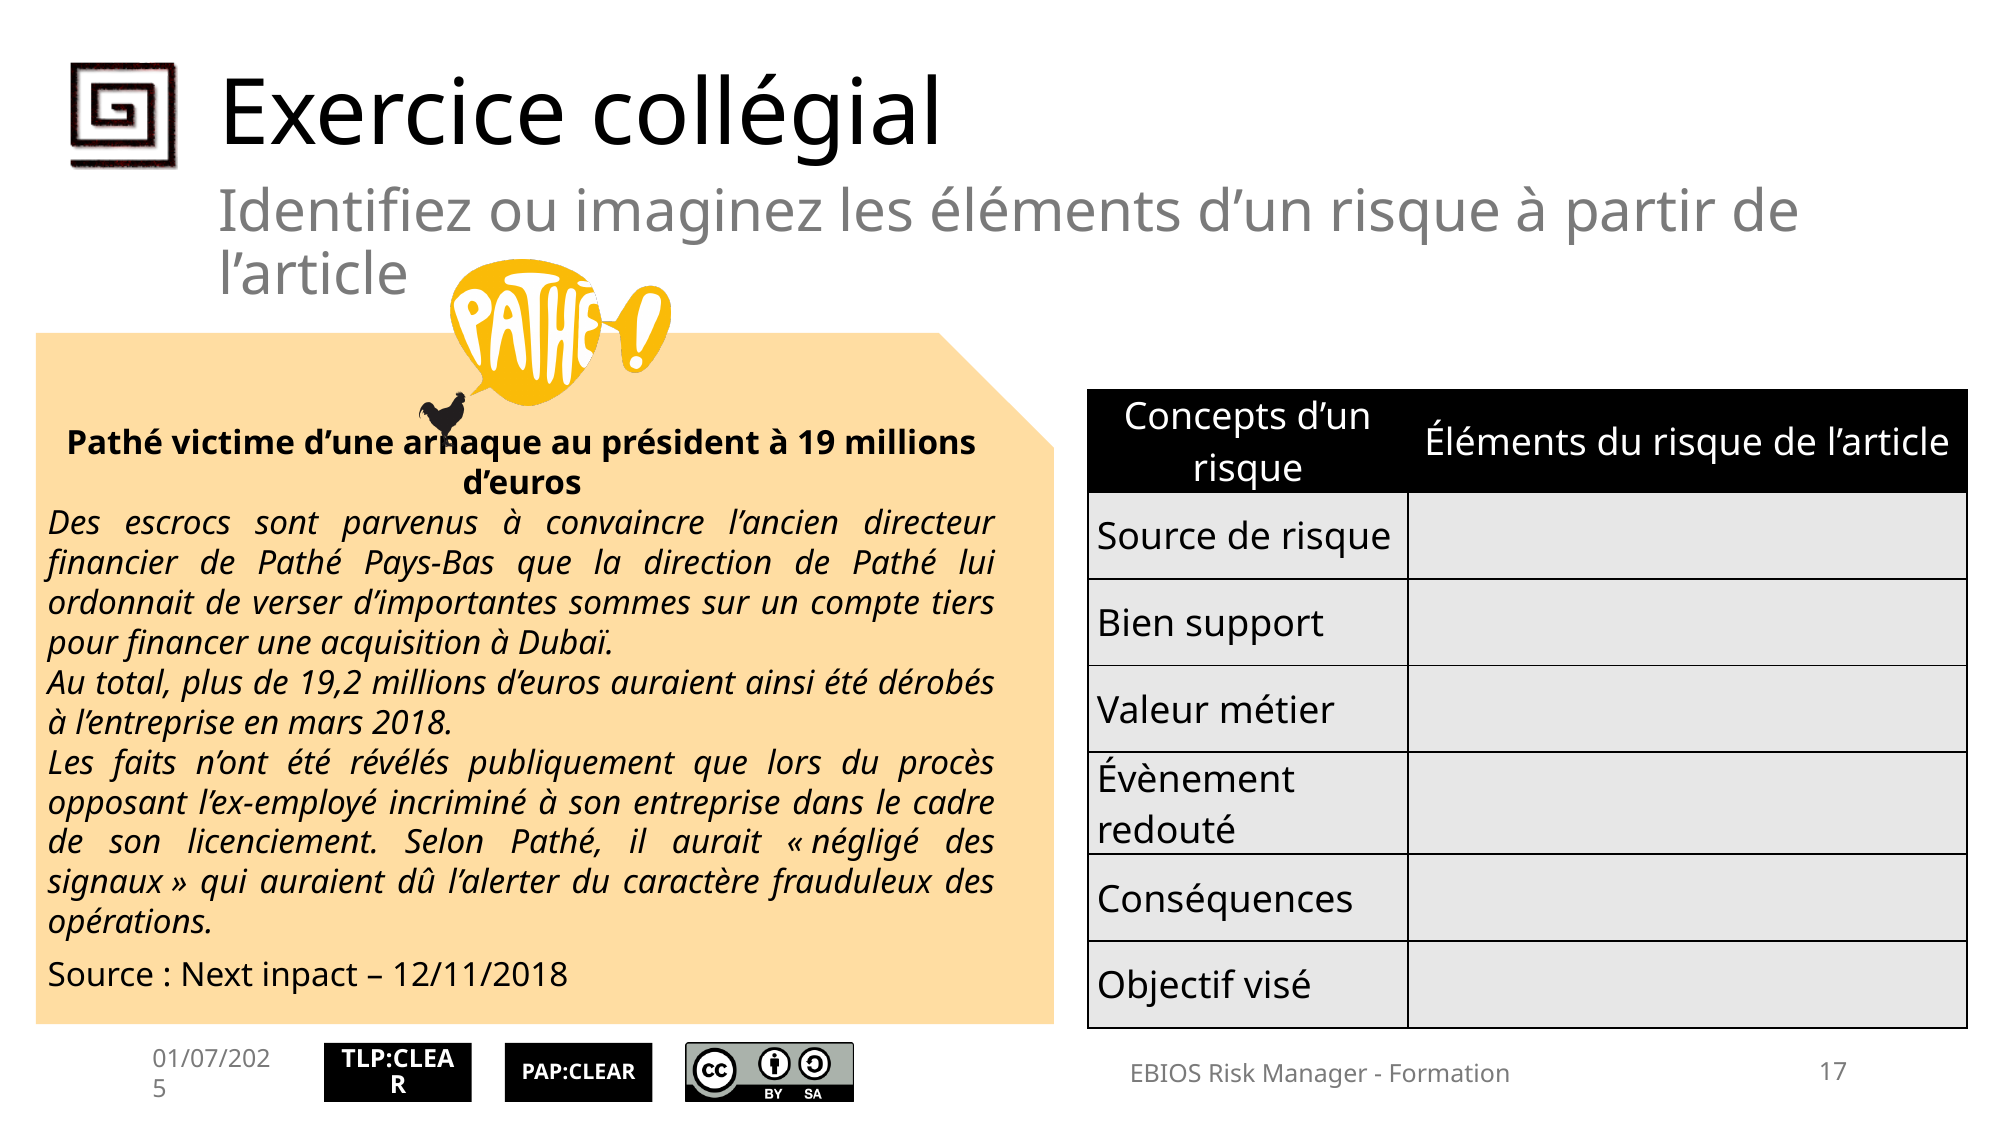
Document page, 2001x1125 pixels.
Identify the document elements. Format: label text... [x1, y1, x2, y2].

table_cell [1409, 753, 1966, 853]
table_cell [1409, 493, 1966, 578]
picture [67, 59, 178, 170]
table_cell [1409, 855, 1966, 940]
table_header Concepts d’un risque [1089, 391, 1407, 491]
table_cell [1409, 942, 1966, 1027]
table_cell [1409, 666, 1966, 751]
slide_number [137, 1042, 291, 1103]
footer EBIOS Risk Manager - Formation [895, 1042, 1746, 1103]
text_box Pathé victime d’une arnaque au président à 19 millions d’euros Des escrocs sont parvenus à convaincre l’ancien directeur financier de Pathé Pays-Bas que la direction de Pathé lui ordonnait de verser d’importantes sommes sur un compte tiers pour financer une acquisition à Dubaï. Au total, plus de 19,2 millions d’euros auraient ainsi été dérobés à l’entreprise en mars 2018. Les faits n’ont été révélés publiquement que lors du procès opposant l’ex-employé incriminé à son entreprise dans le cadre de son licenciement. Selon Pathé, il aurait « négligé des signaux » qui auraient dû l’alerter du caractère frauduleux des opérations. Source : Next inpact – 12/11/2018 [35, 332, 1054, 1025]
picture [418, 258, 671, 448]
table_cell [1409, 580, 1966, 665]
slide_number 17 [1771, 1042, 1863, 1103]
table_cell Bien support [1089, 580, 1407, 665]
table_header Éléments du risque de l’article [1409, 391, 1966, 491]
table_cell Valeur métier [1089, 666, 1407, 751]
table_cell Évènement redouté [1089, 753, 1407, 853]
title Exercice collégial [203, 59, 1863, 170]
list Identifiez ou imaginez les éléments d’un risque à partir de l’article [203, 174, 1863, 255]
table_cell Source de risque [1089, 493, 1407, 578]
table_cell Conséquences [1089, 855, 1407, 940]
table_cell Objectif visé [1089, 942, 1407, 1027]
picture [685, 1042, 854, 1102]
